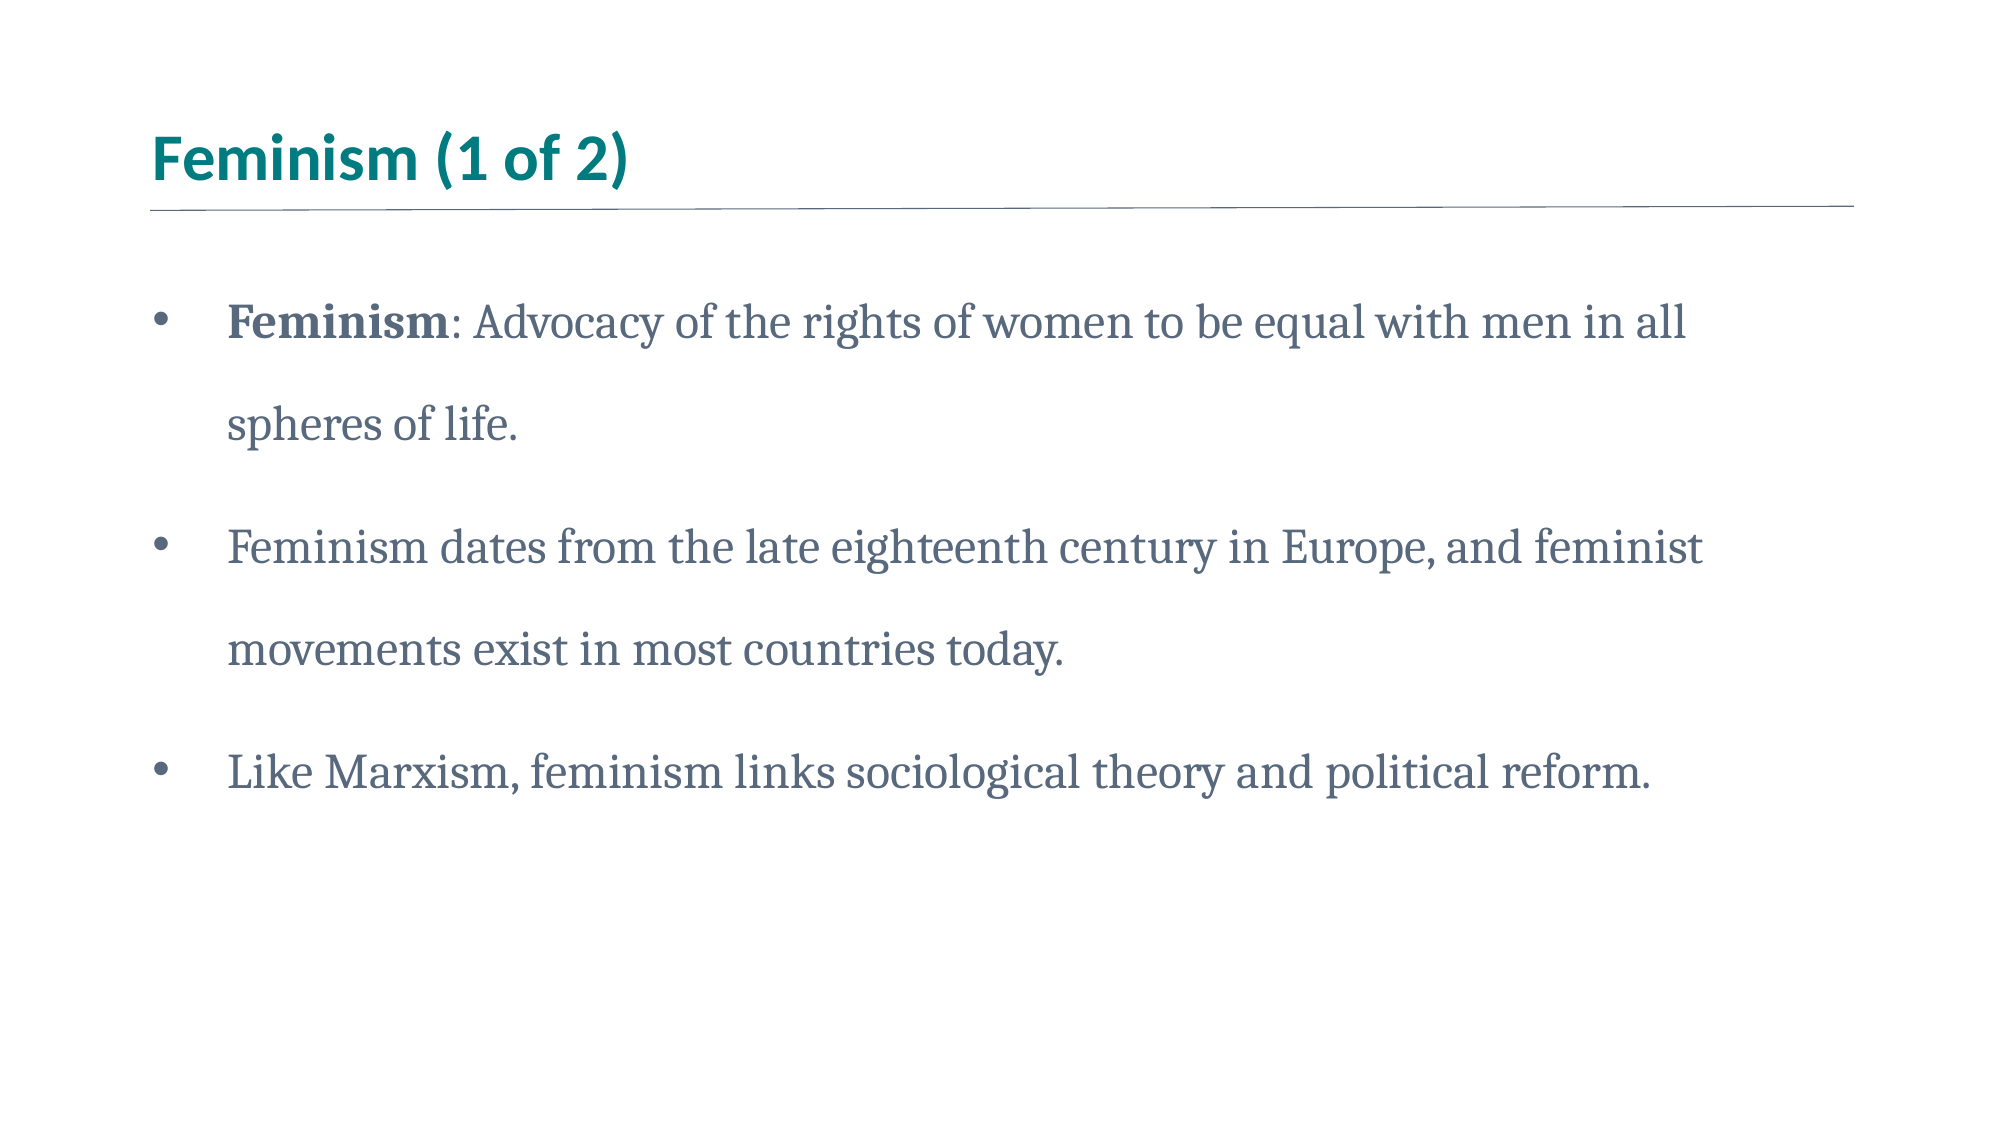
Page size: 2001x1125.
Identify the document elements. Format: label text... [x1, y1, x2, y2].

list Feminism: Advocacy of the rights of women to be equal with men in all spheres of life. Feminism dates from the late eighteenth century in Europe, and feminist movements exist in most countries today. Like Marxism, feminism links sociological theory and political reform. [137, 238, 1863, 1020]
title Feminism (1 of 2) [137, 107, 1863, 211]
